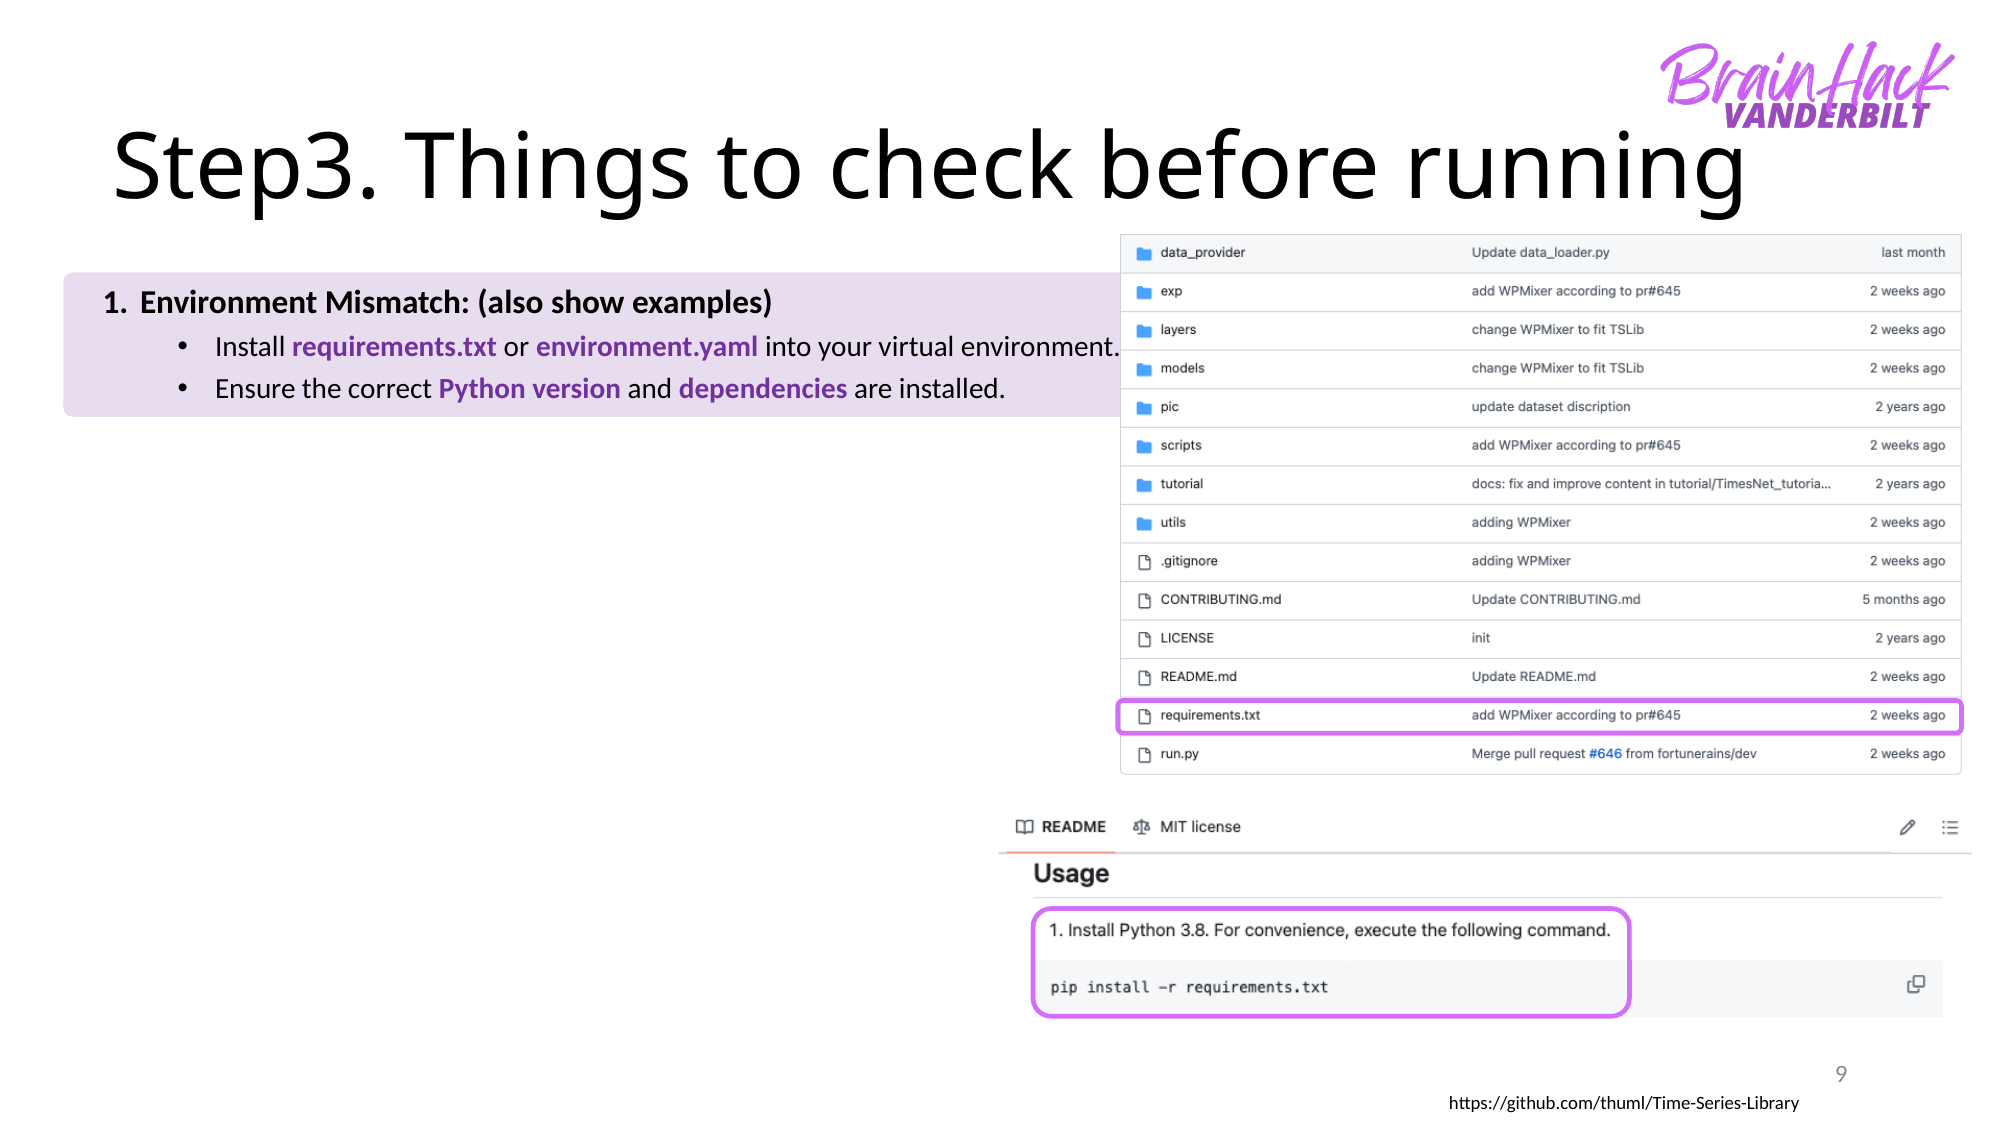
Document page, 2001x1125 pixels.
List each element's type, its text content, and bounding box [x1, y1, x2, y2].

picture [1624, 30, 2000, 160]
text_box [62, 271, 97, 418]
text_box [999, 234, 2000, 1122]
title Step3. Things to check before running [97, 59, 1823, 277]
list Environment Mismatch: (also show examples) Install requirements.txt or environment.yaml into your virtual environment. Ensure the correct Python version and dependencies are installed. [87, 277, 999, 1103]
